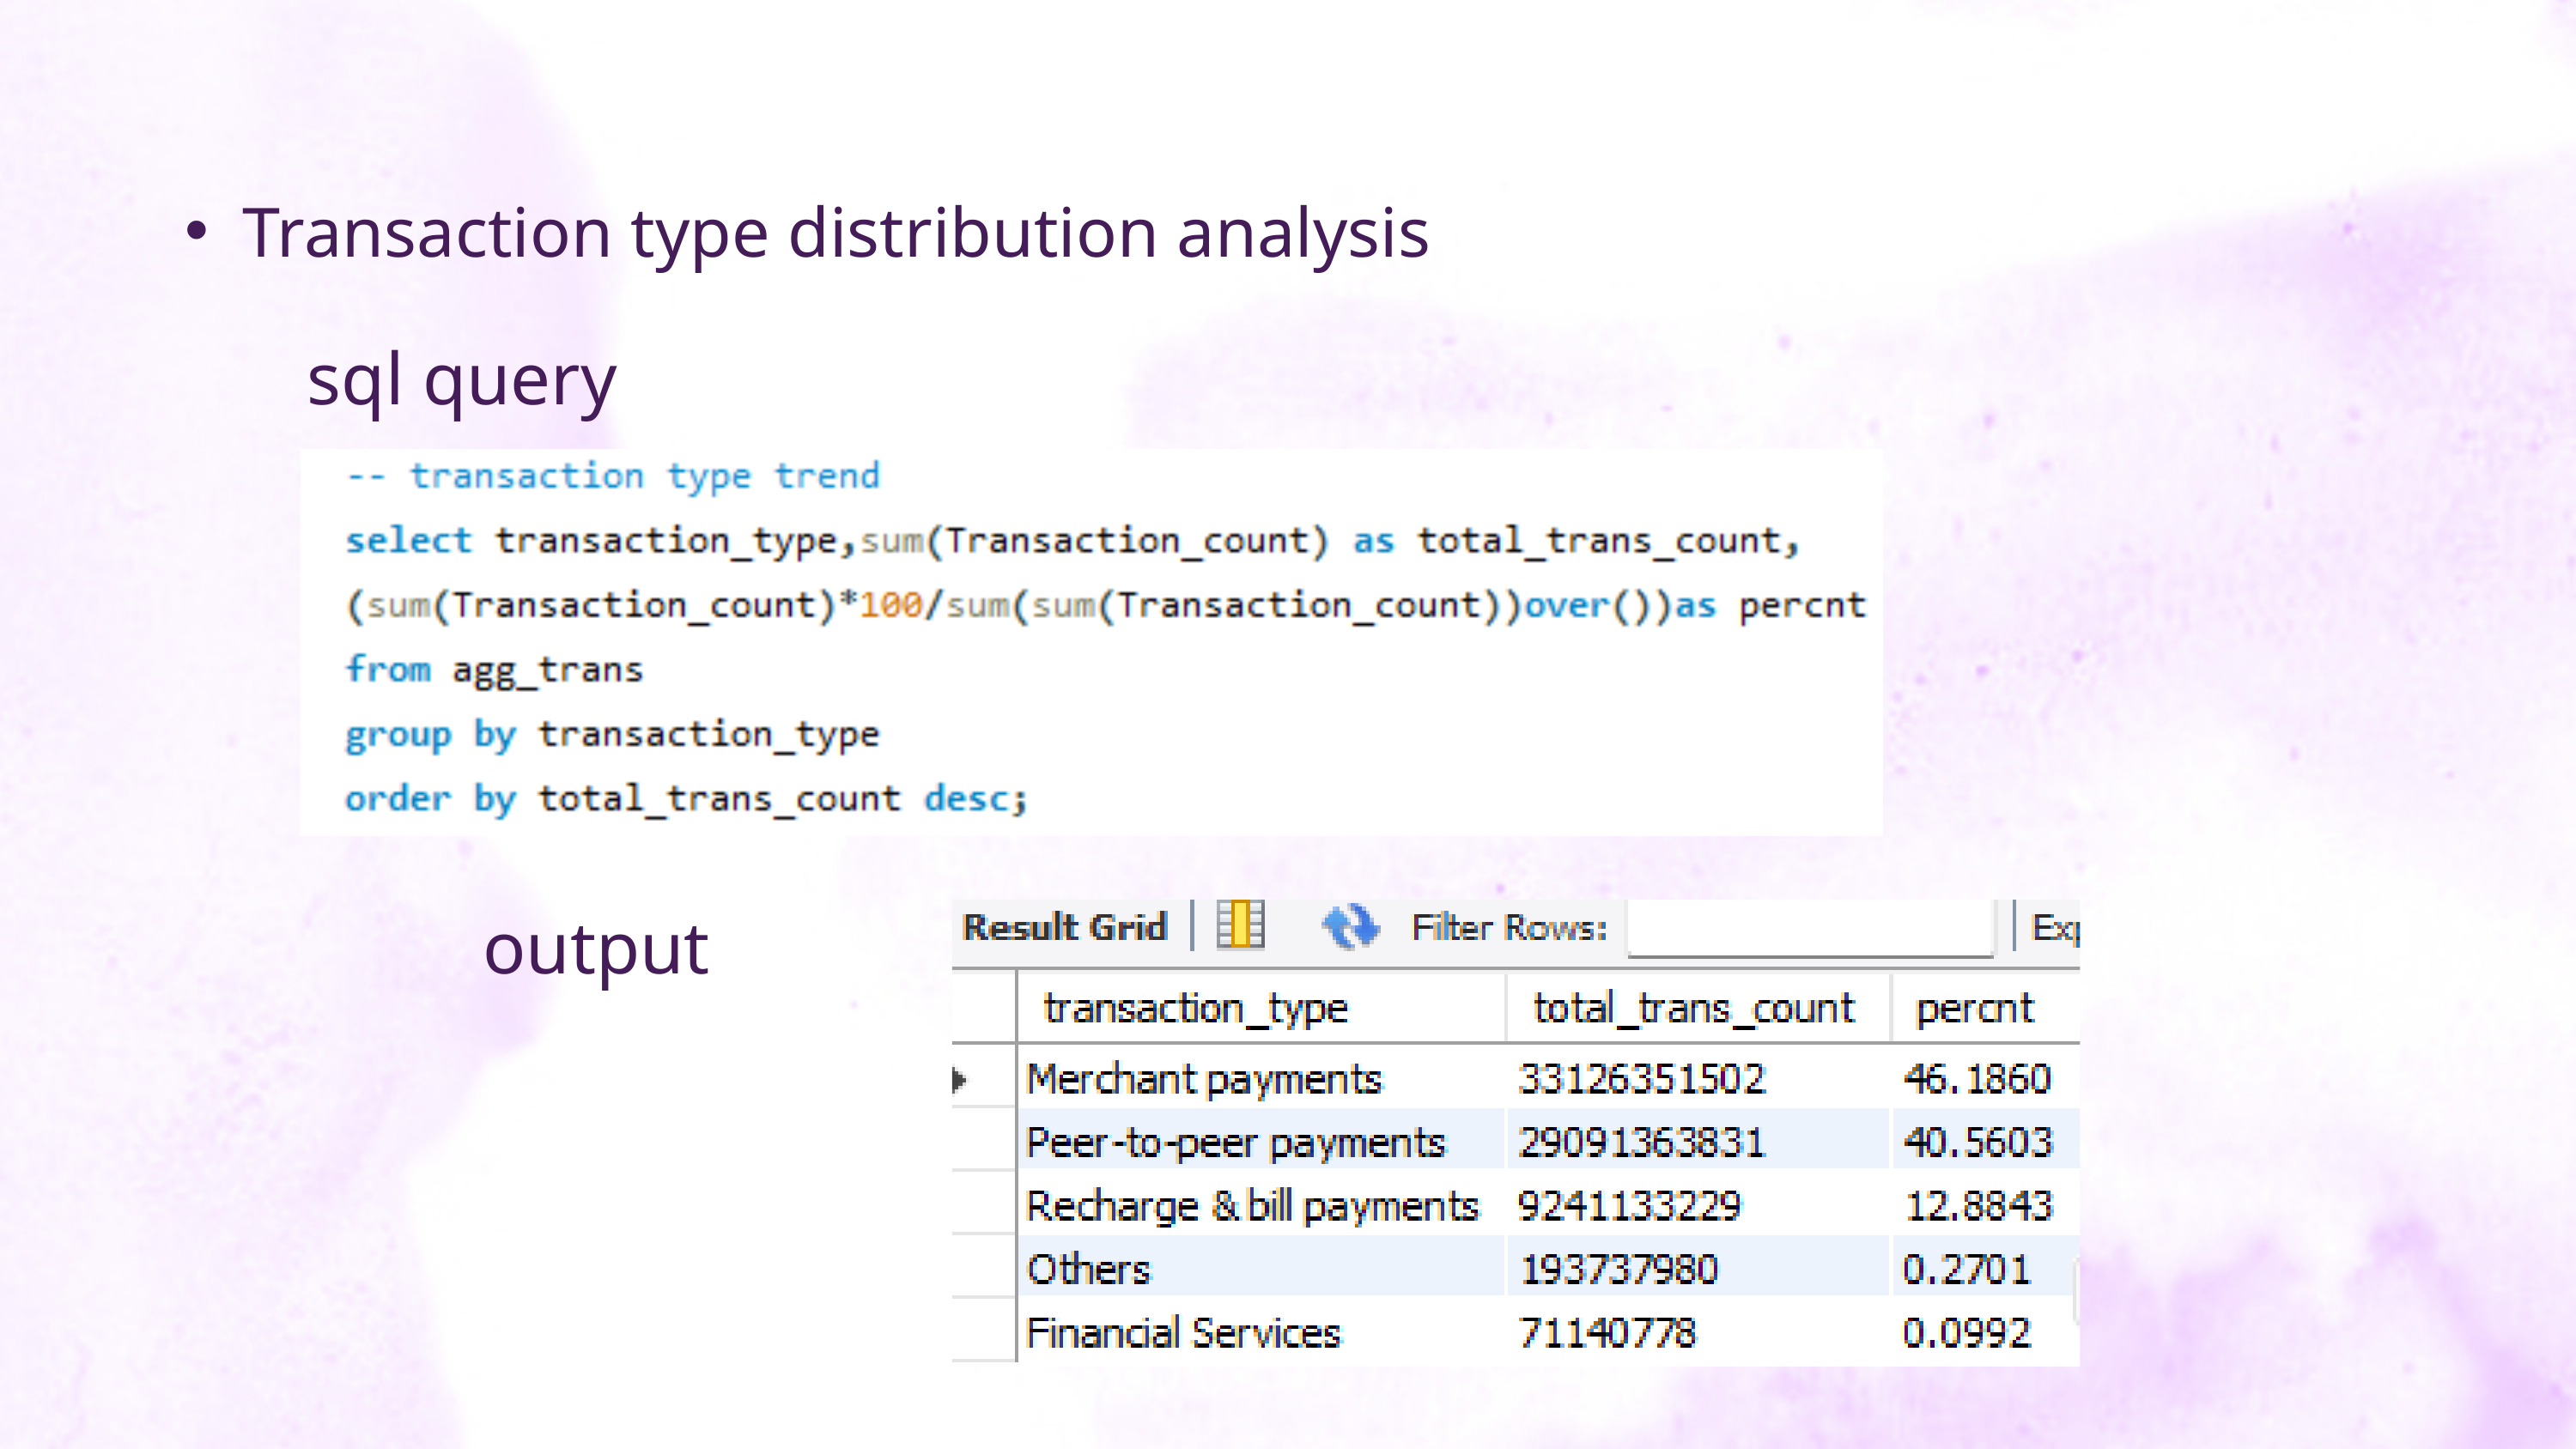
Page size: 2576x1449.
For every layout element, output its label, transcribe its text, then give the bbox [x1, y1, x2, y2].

text_box [0, 0, 2576, 1449]
text_box [951, 900, 2081, 1367]
text_box [300, 449, 1884, 836]
text_box sql query [300, 318, 662, 420]
text_box output [481, 888, 750, 988]
text_box Transaction type distribution analysis [127, 175, 2432, 271]
